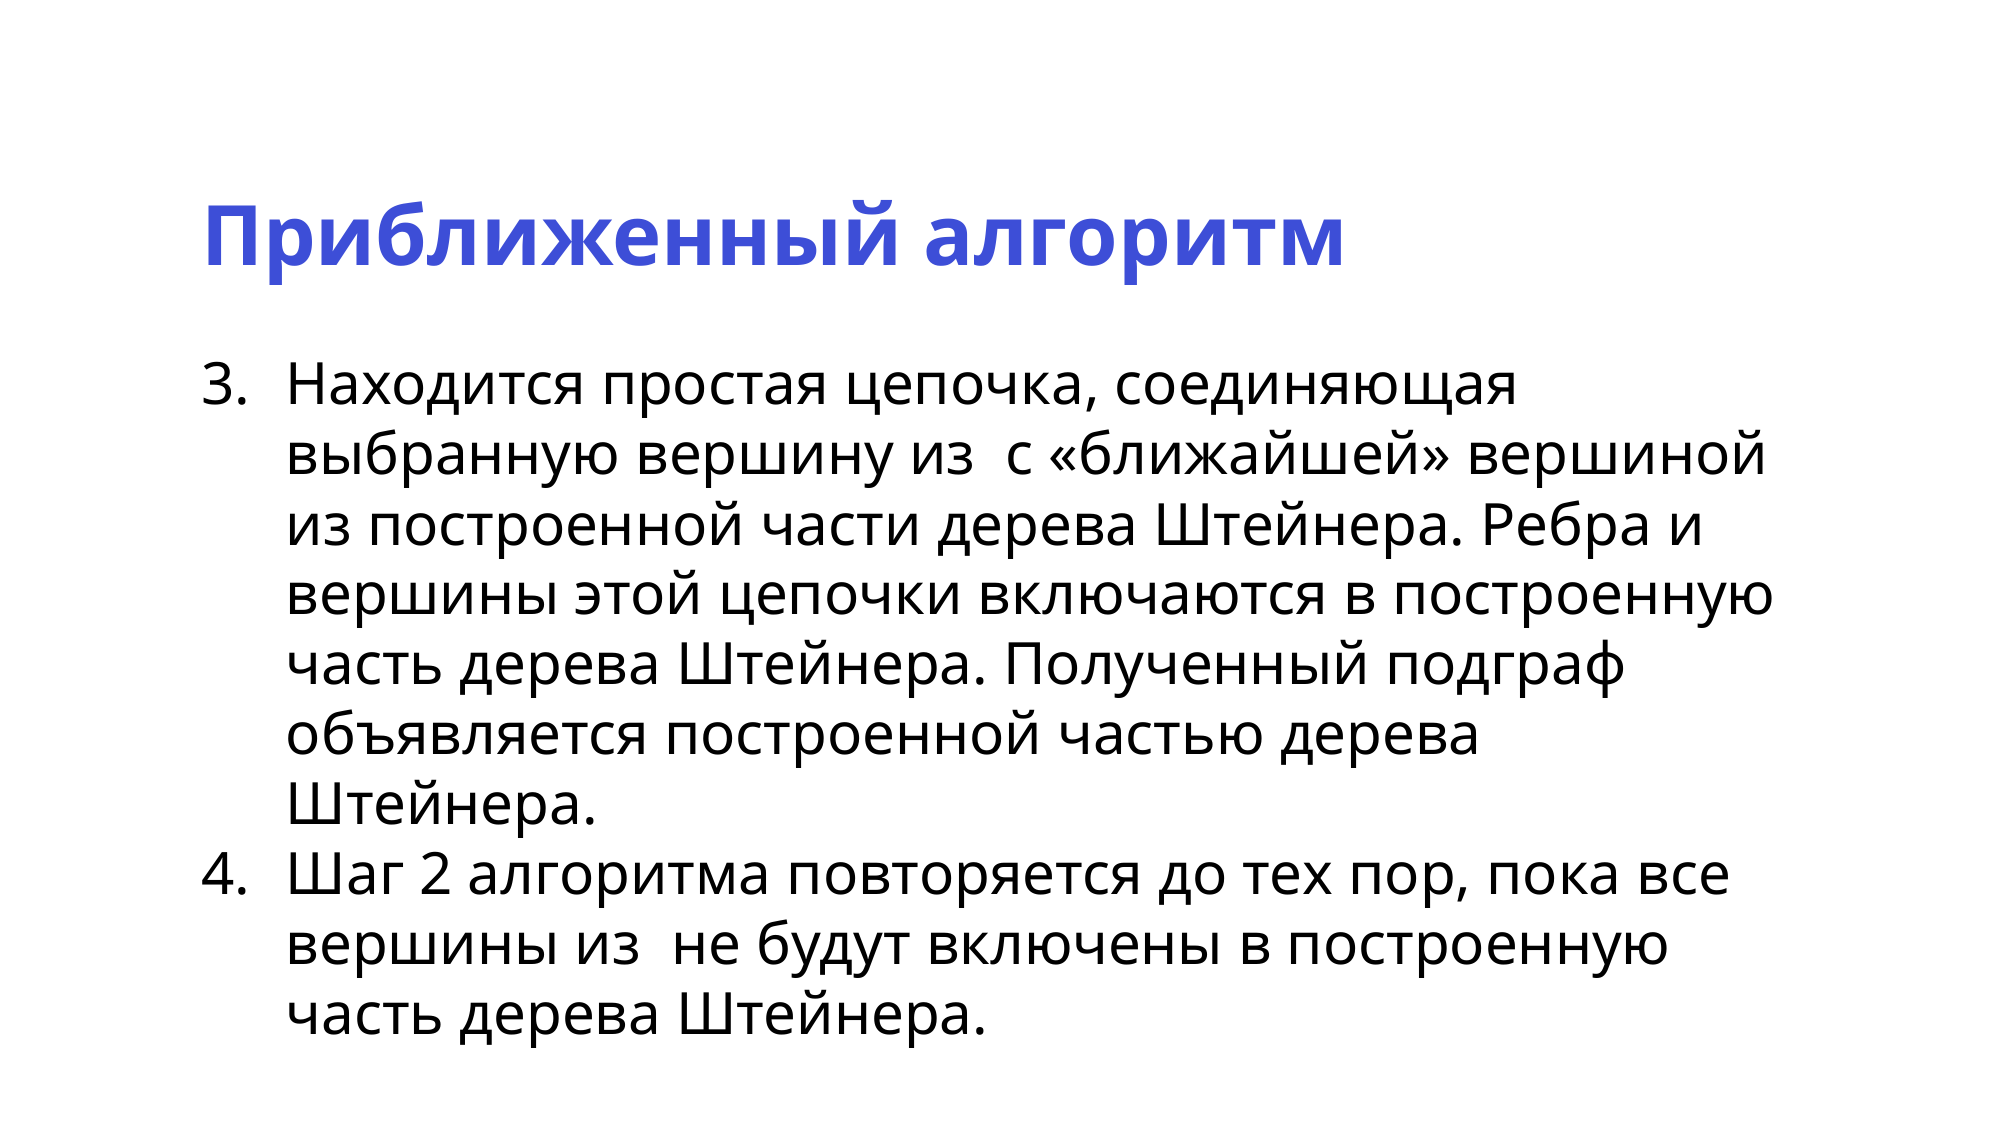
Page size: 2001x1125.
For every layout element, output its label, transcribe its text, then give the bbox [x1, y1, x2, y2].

text_box Приближенный алгоритм [186, 185, 1814, 306]
